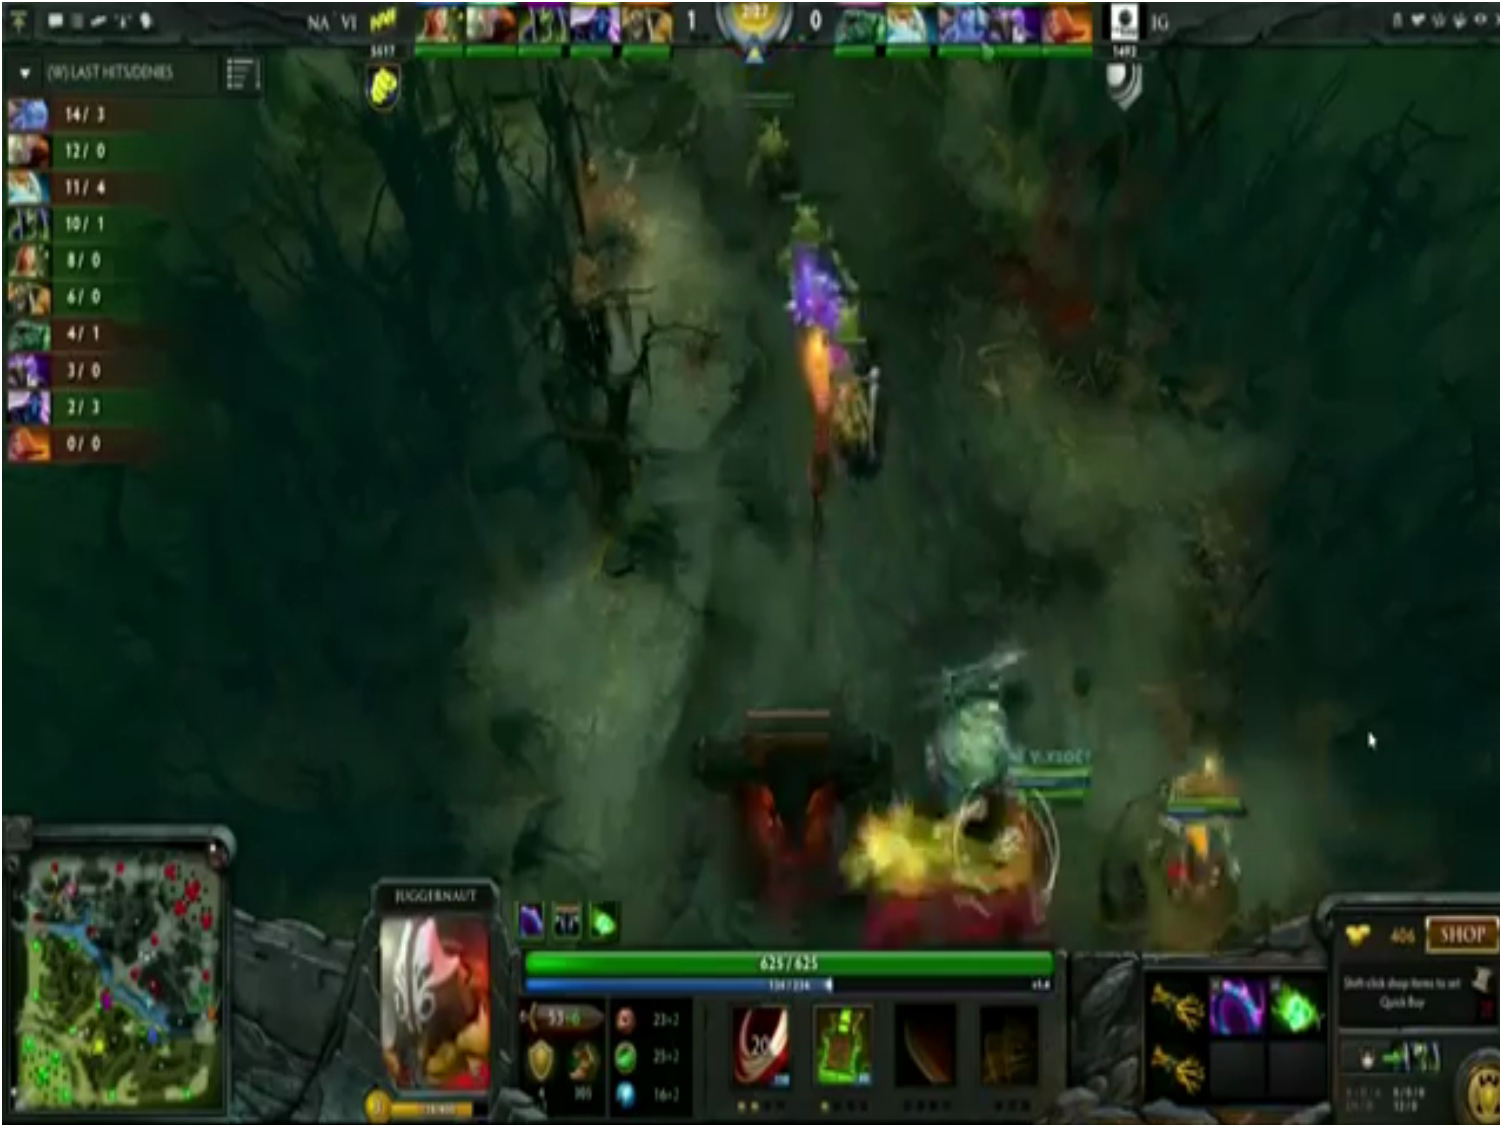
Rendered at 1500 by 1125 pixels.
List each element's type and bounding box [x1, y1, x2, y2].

list [1, 1, 1500, 1125]
